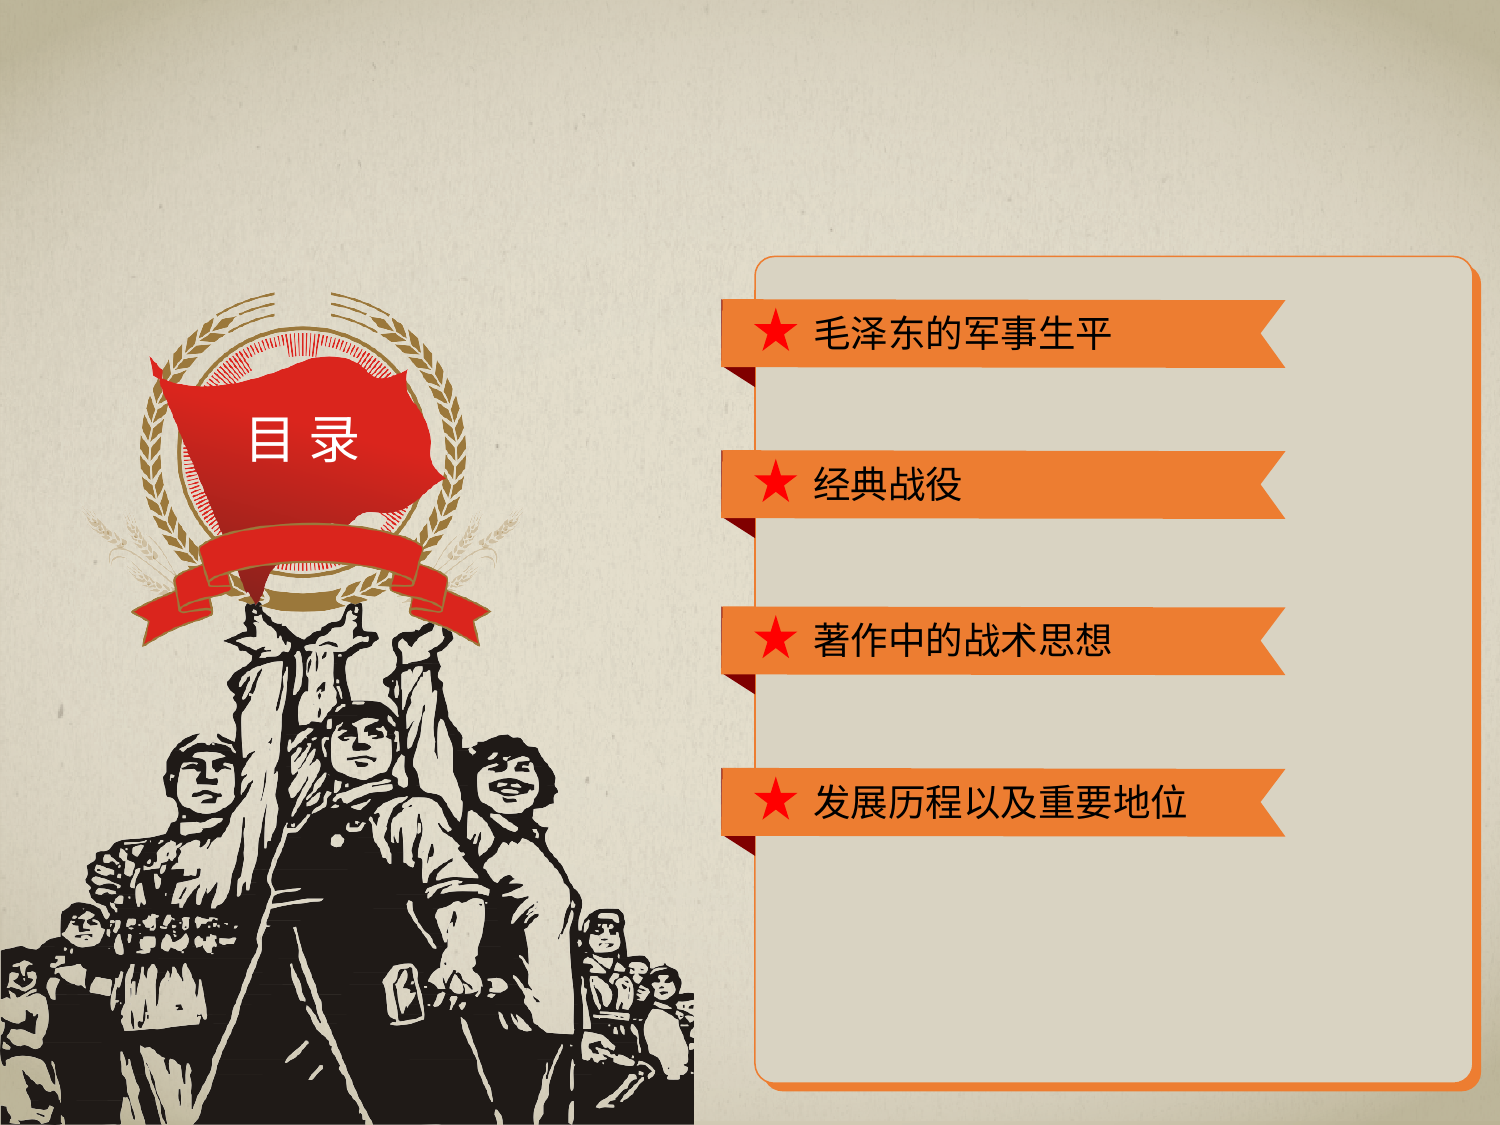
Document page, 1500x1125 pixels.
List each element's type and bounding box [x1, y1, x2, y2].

text_box [721, 256, 1482, 1092]
picture [0, 0, 1500, 1125]
